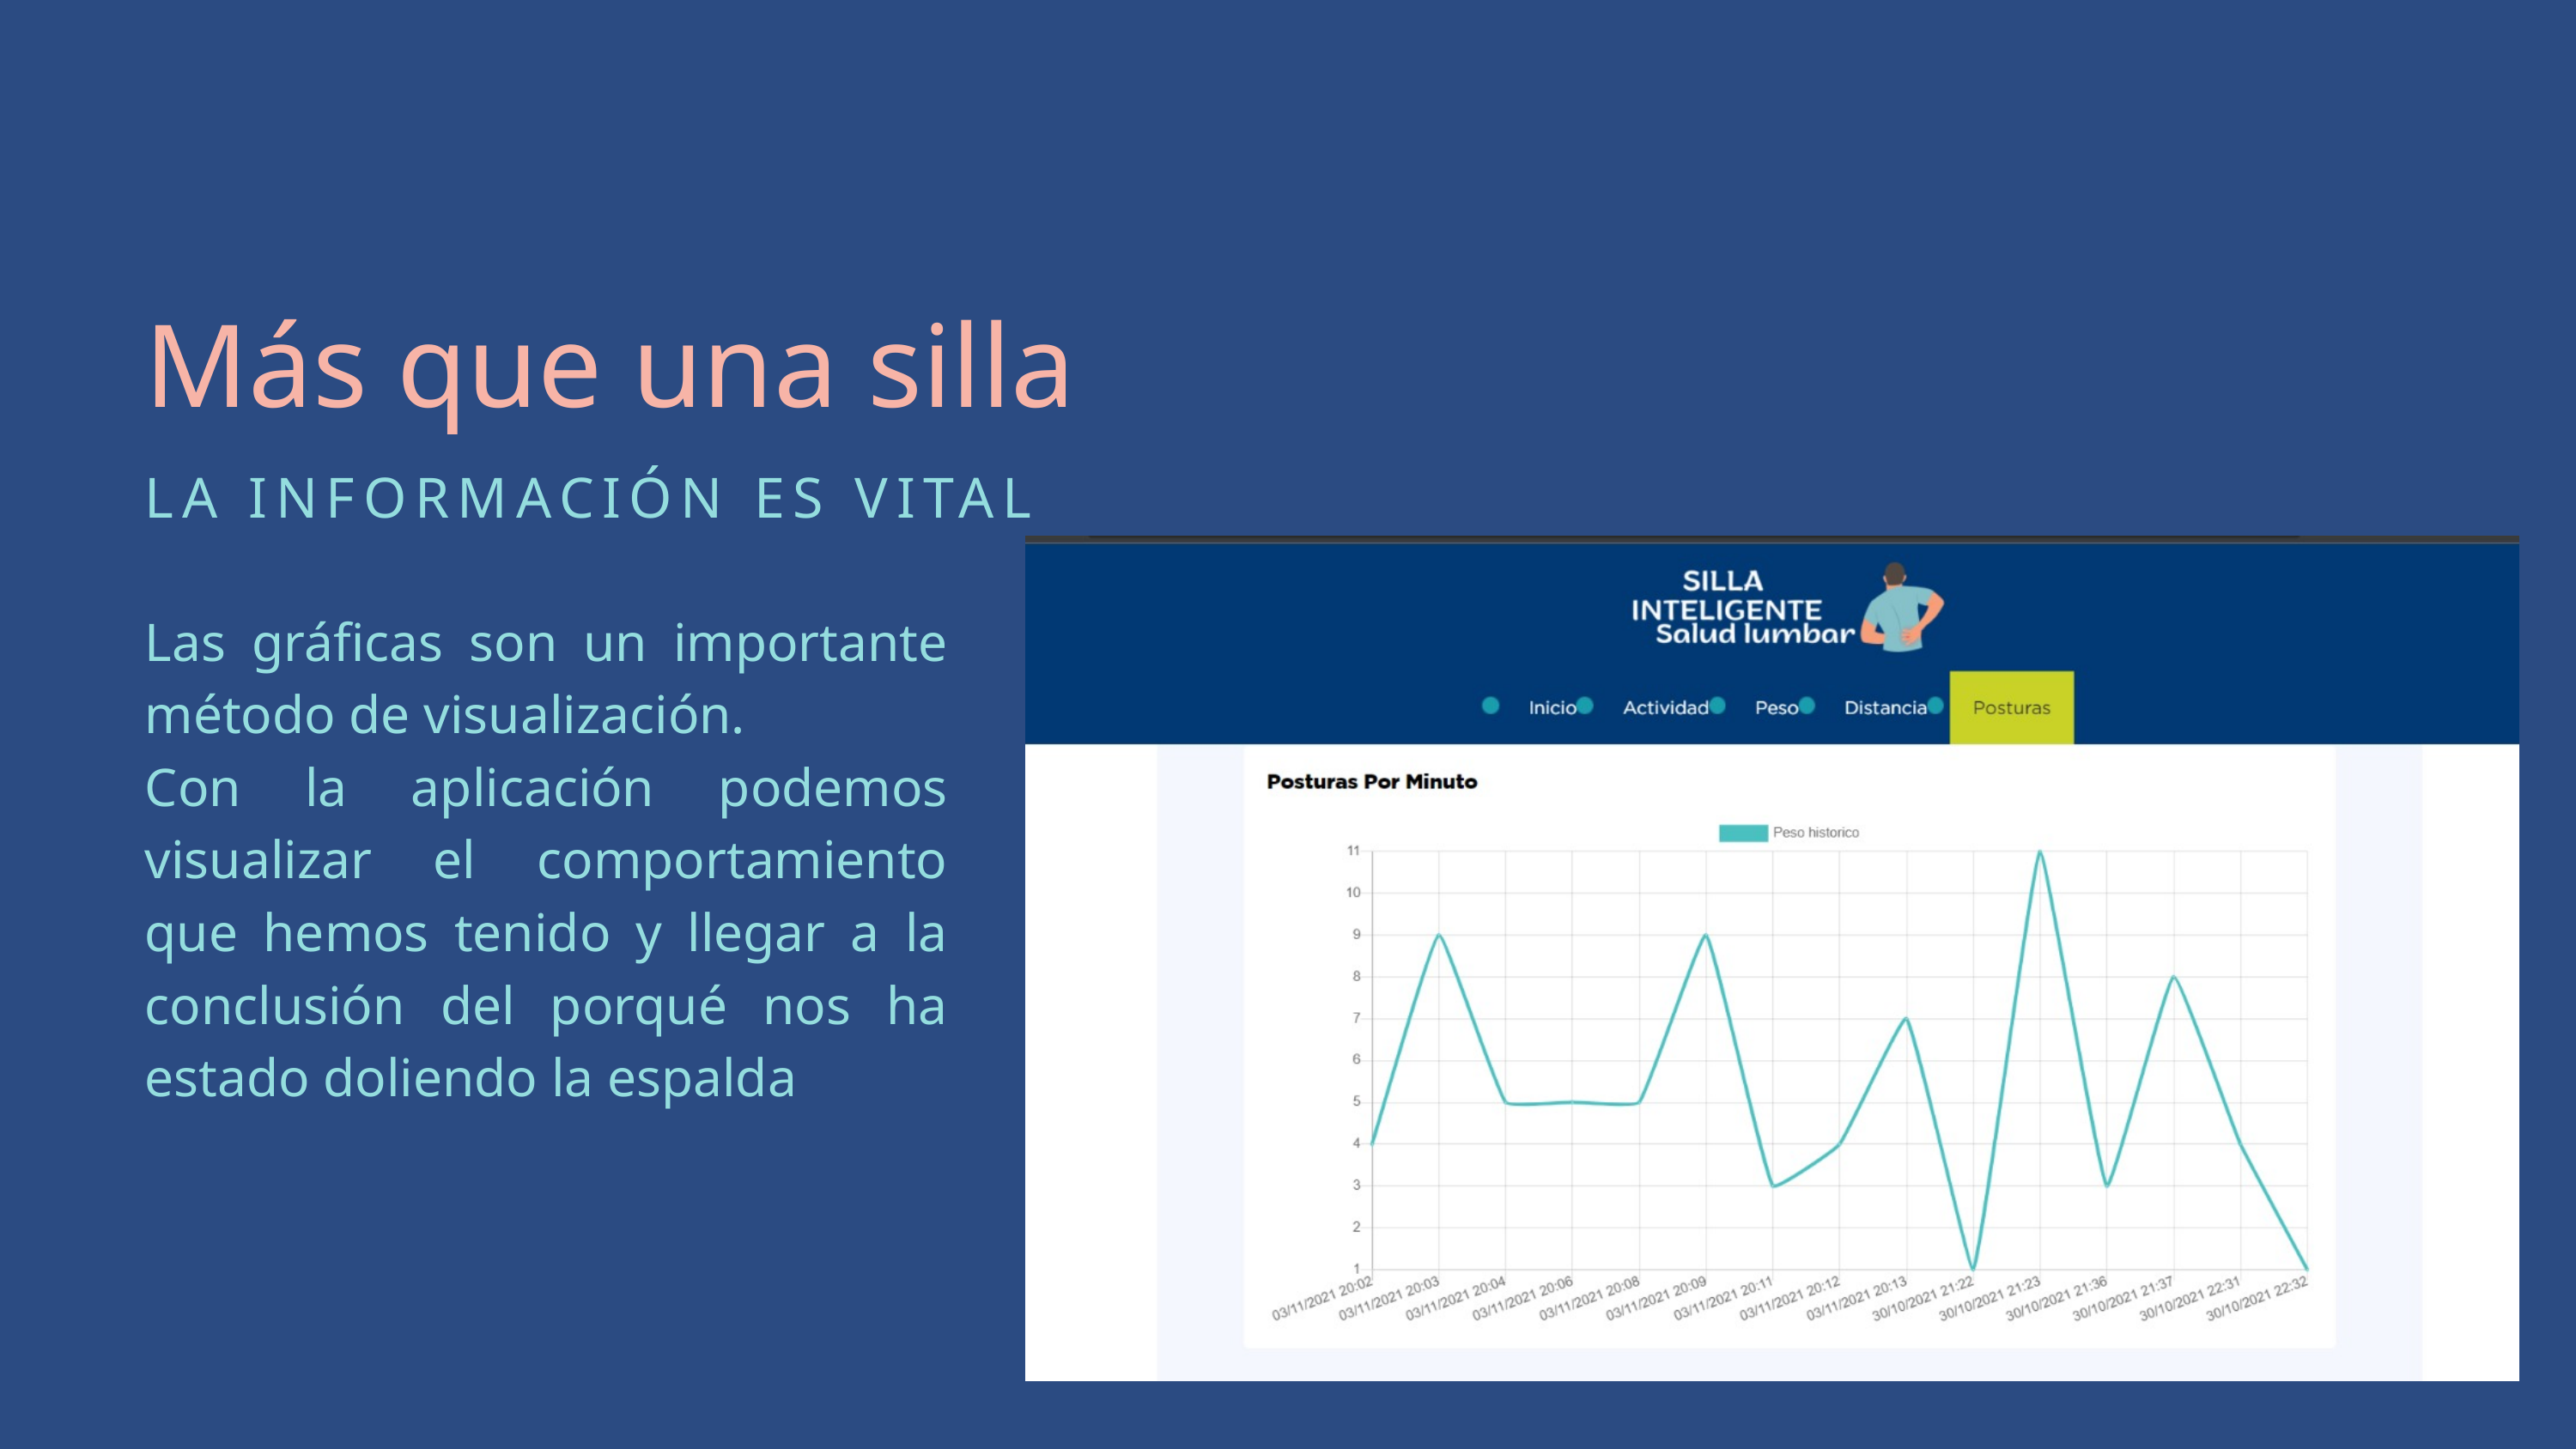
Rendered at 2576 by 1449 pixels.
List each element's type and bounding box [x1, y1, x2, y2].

picture [1025, 536, 2519, 1382]
text_box [144, 302, 1155, 1103]
